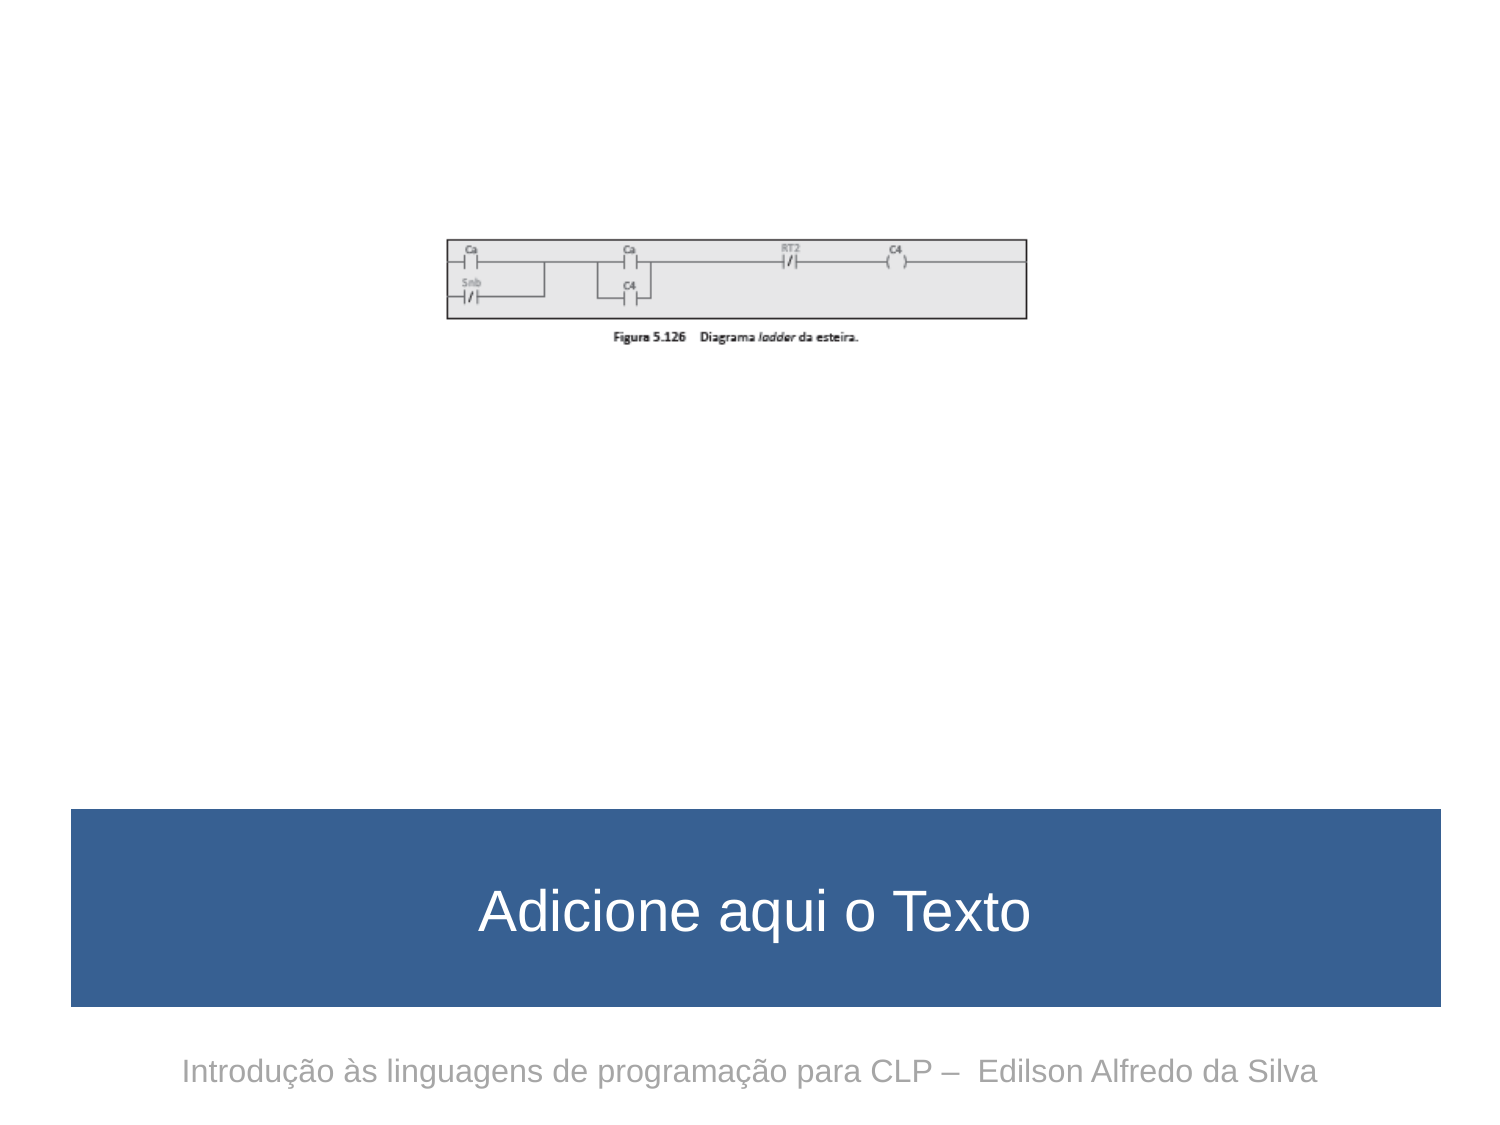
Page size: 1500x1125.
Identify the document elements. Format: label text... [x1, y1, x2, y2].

picture [414, 219, 1062, 360]
text_box Adicione aqui o Texto [70, 808, 1442, 1008]
footer Introdução às linguagens de programação para CLP – Edilson Alfredo da Silva [0, 1042, 1500, 1103]
